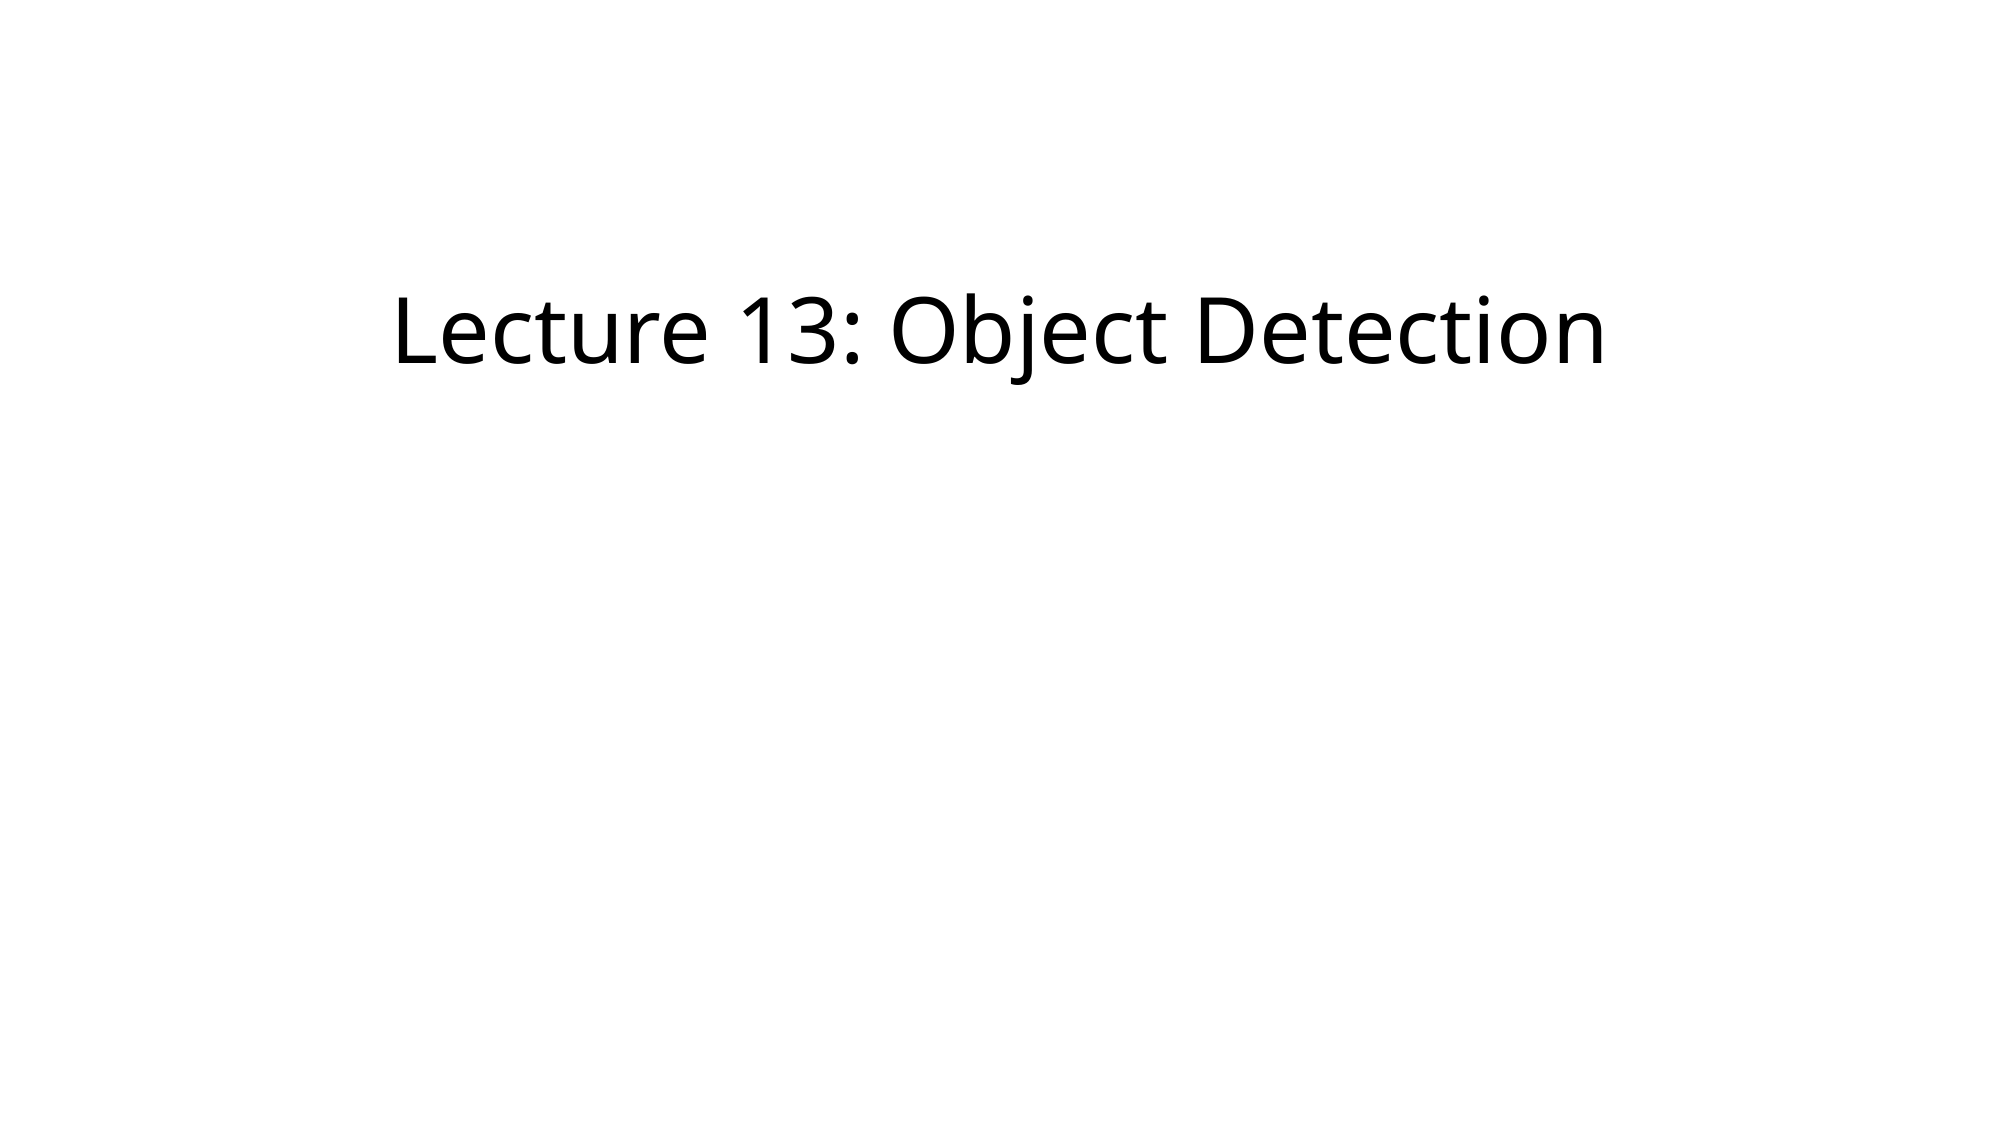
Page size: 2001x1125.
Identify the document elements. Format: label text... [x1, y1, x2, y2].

title Lecture 13: Object Detection [137, 225, 1863, 443]
